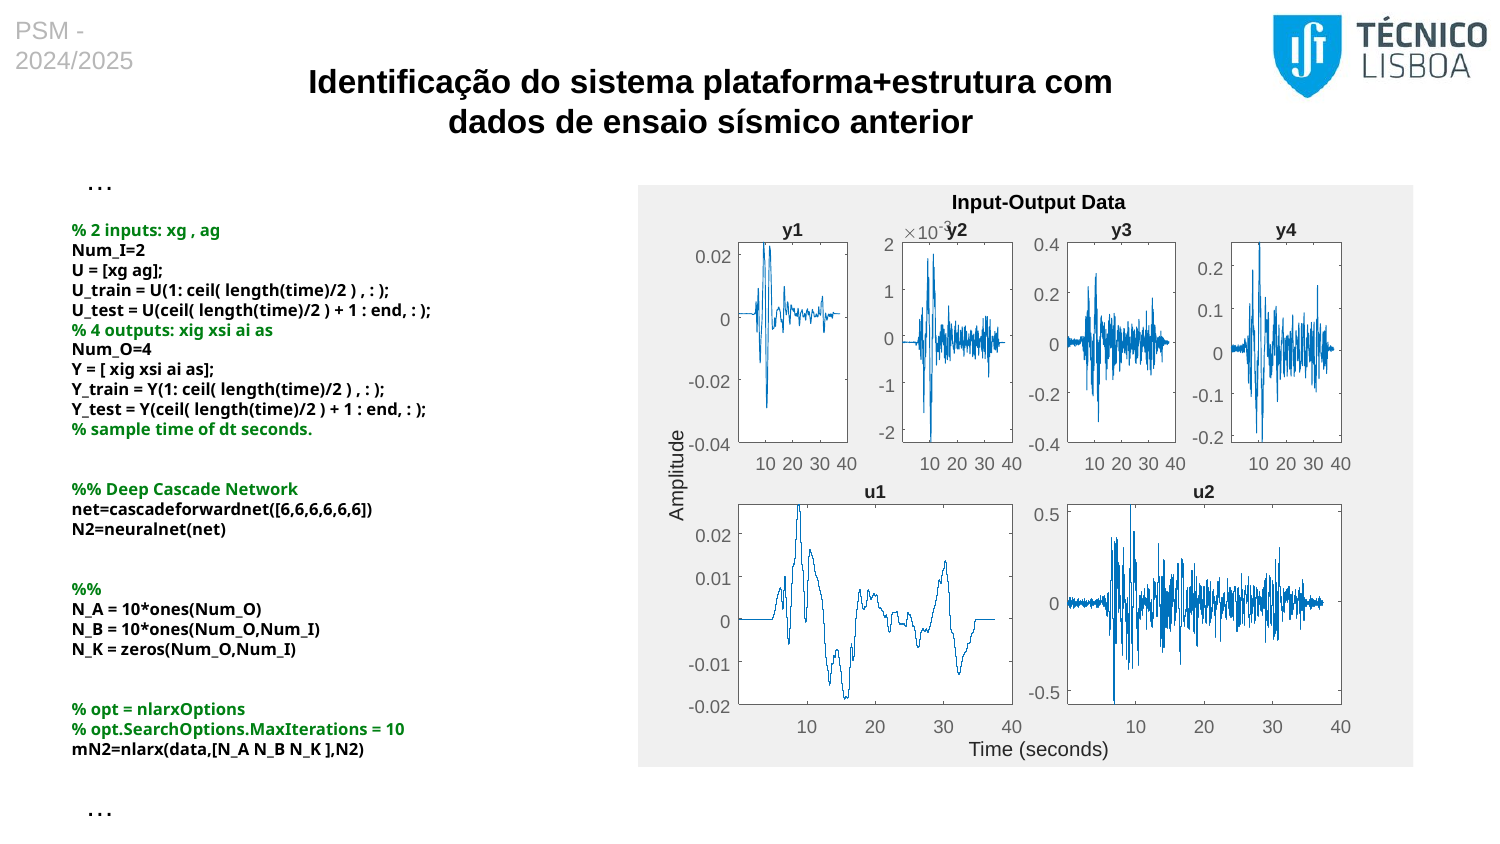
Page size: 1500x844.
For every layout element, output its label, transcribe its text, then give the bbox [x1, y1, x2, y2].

text_box % 2 inputs: xg , ag Num_I=2 U = [xg ag]; U_train = U(1: ceil( length(time)/2 ) , : ); U_test = U(ceil( length(time)/2 ) + 1 : end, : ); % 4 outputs: xig xsi ai as Num_O=4 Y = [ xig xsi ai as]; Y_train = Y(1: ceil( length(time)/2 ) , : ); Y_test = Y(ceil( length(time)/2 ) + 1 : end, : ); % sample time of dt seconds. %% Deep Cascade Network net=cascadeforwardnet([6,6,6,6,6,6]) N2=neuralnet(net) %% N_A = 10*ones(Num_O) N_B = 10*ones(Num_O,Num_I) N_K = zeros(Num_O,Num_I) % opt = nlarxOptions % opt.SearchOptions.MaxIterations = 10 mN2=nlarx(data,[N_A N_B N_K ],N2) [56, 212, 588, 766]
text_box PSM - 2024/2025 [0, 0, 225, 90]
picture [637, 184, 1414, 768]
text_box … [70, 780, 195, 831]
text_box … [70, 153, 195, 204]
picture [1260, 0, 1500, 106]
text_box Identificação do sistema plataforma+estrutura com dados de ensaio sísmico anterior [261, 52, 1161, 148]
